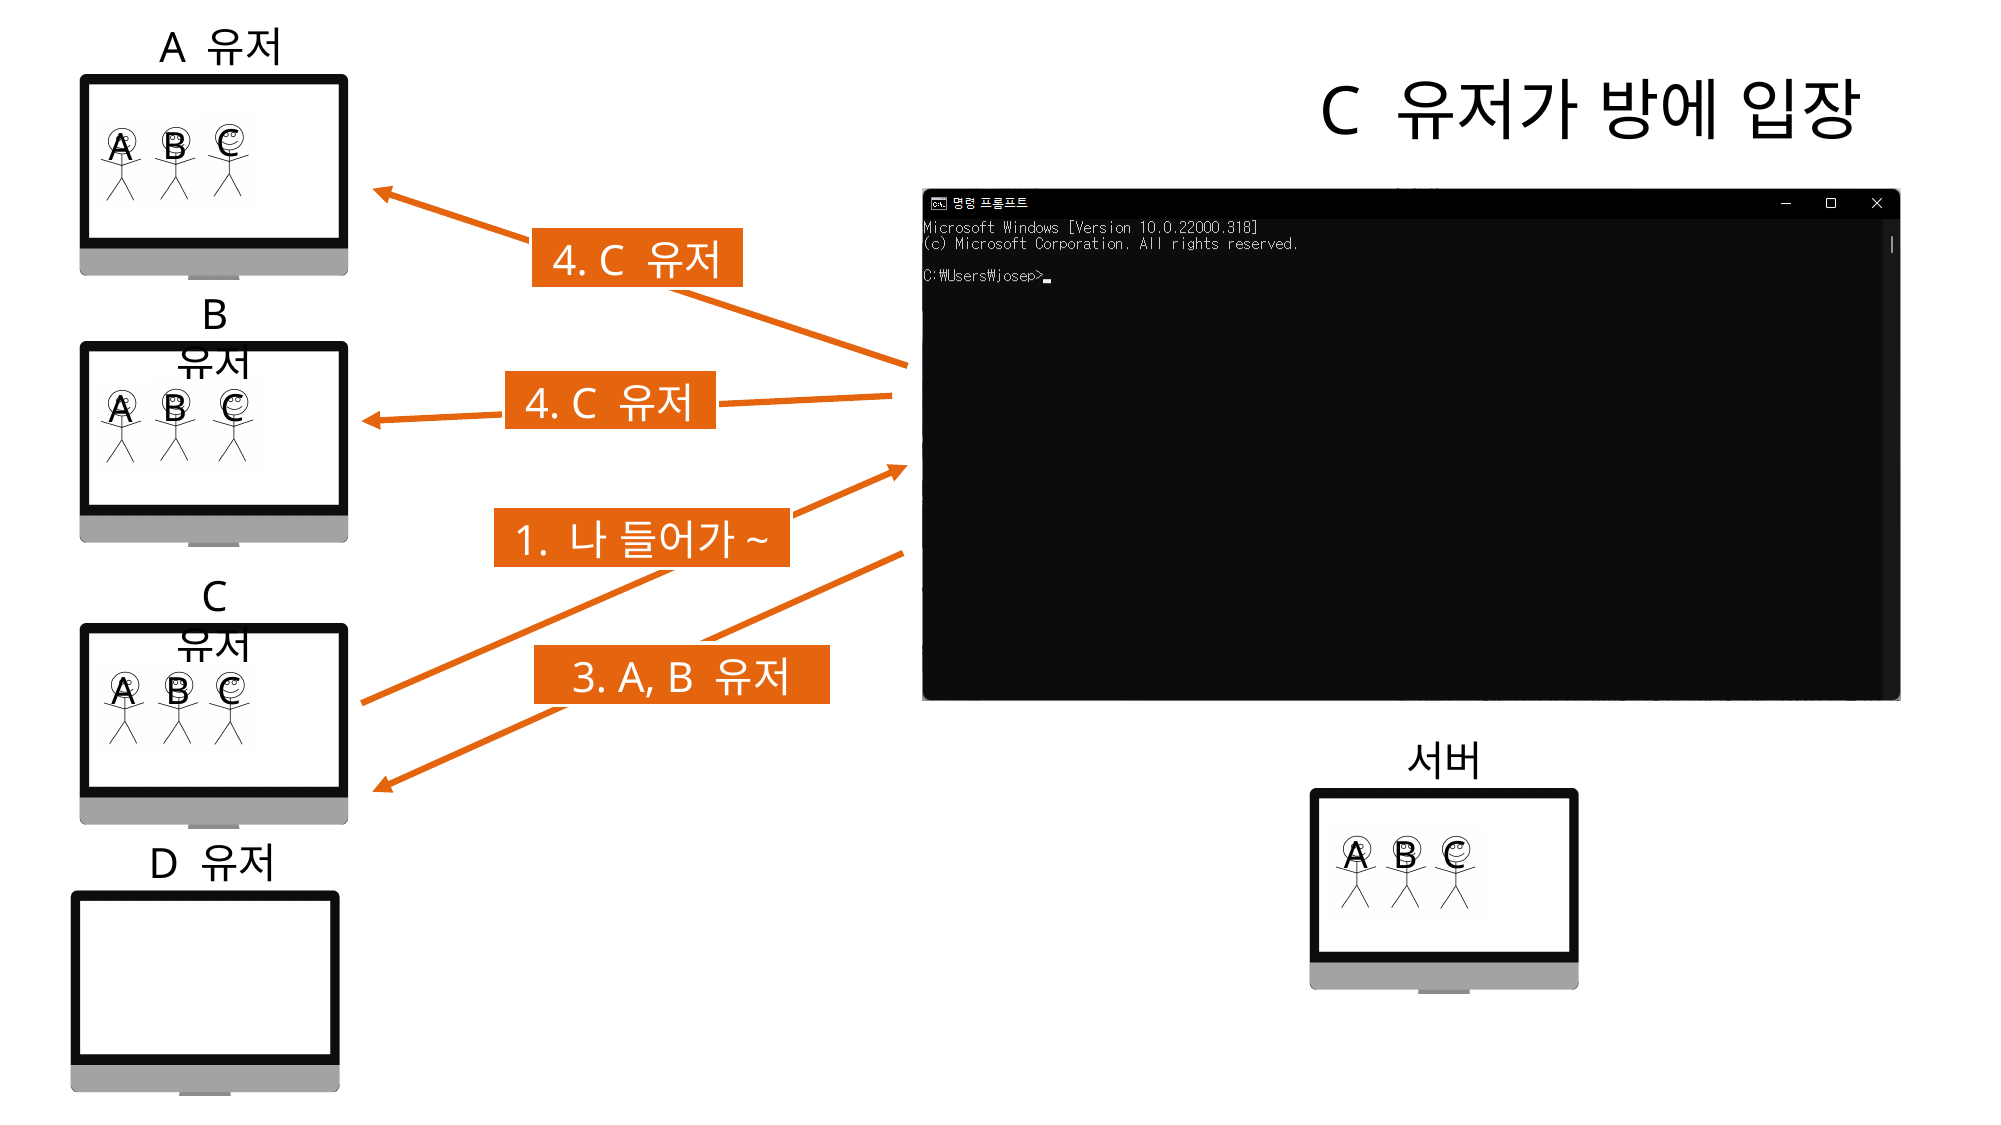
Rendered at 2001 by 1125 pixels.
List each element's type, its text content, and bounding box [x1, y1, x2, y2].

text_box 4. C 유저 [502, 422, 719, 432]
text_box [147, 376, 205, 473]
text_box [205, 376, 264, 473]
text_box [154, 659, 209, 755]
text_box C 유저가 방에 입장 [1276, 60, 1907, 204]
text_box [201, 111, 259, 208]
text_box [93, 377, 151, 474]
picture [922, 188, 1902, 701]
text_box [32, 13, 362, 280]
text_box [32, 562, 362, 829]
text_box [1378, 823, 1427, 919]
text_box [372, 552, 904, 792]
text_box 4. C 유저 [502, 367, 719, 395]
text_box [93, 115, 151, 212]
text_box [202, 659, 260, 756]
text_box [1262, 727, 1592, 994]
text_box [361, 395, 893, 422]
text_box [1329, 823, 1378, 919]
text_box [147, 114, 206, 211]
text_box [32, 280, 362, 547]
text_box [23, 829, 353, 1096]
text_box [361, 465, 908, 704]
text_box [372, 188, 908, 366]
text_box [1427, 823, 1486, 920]
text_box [96, 659, 154, 755]
